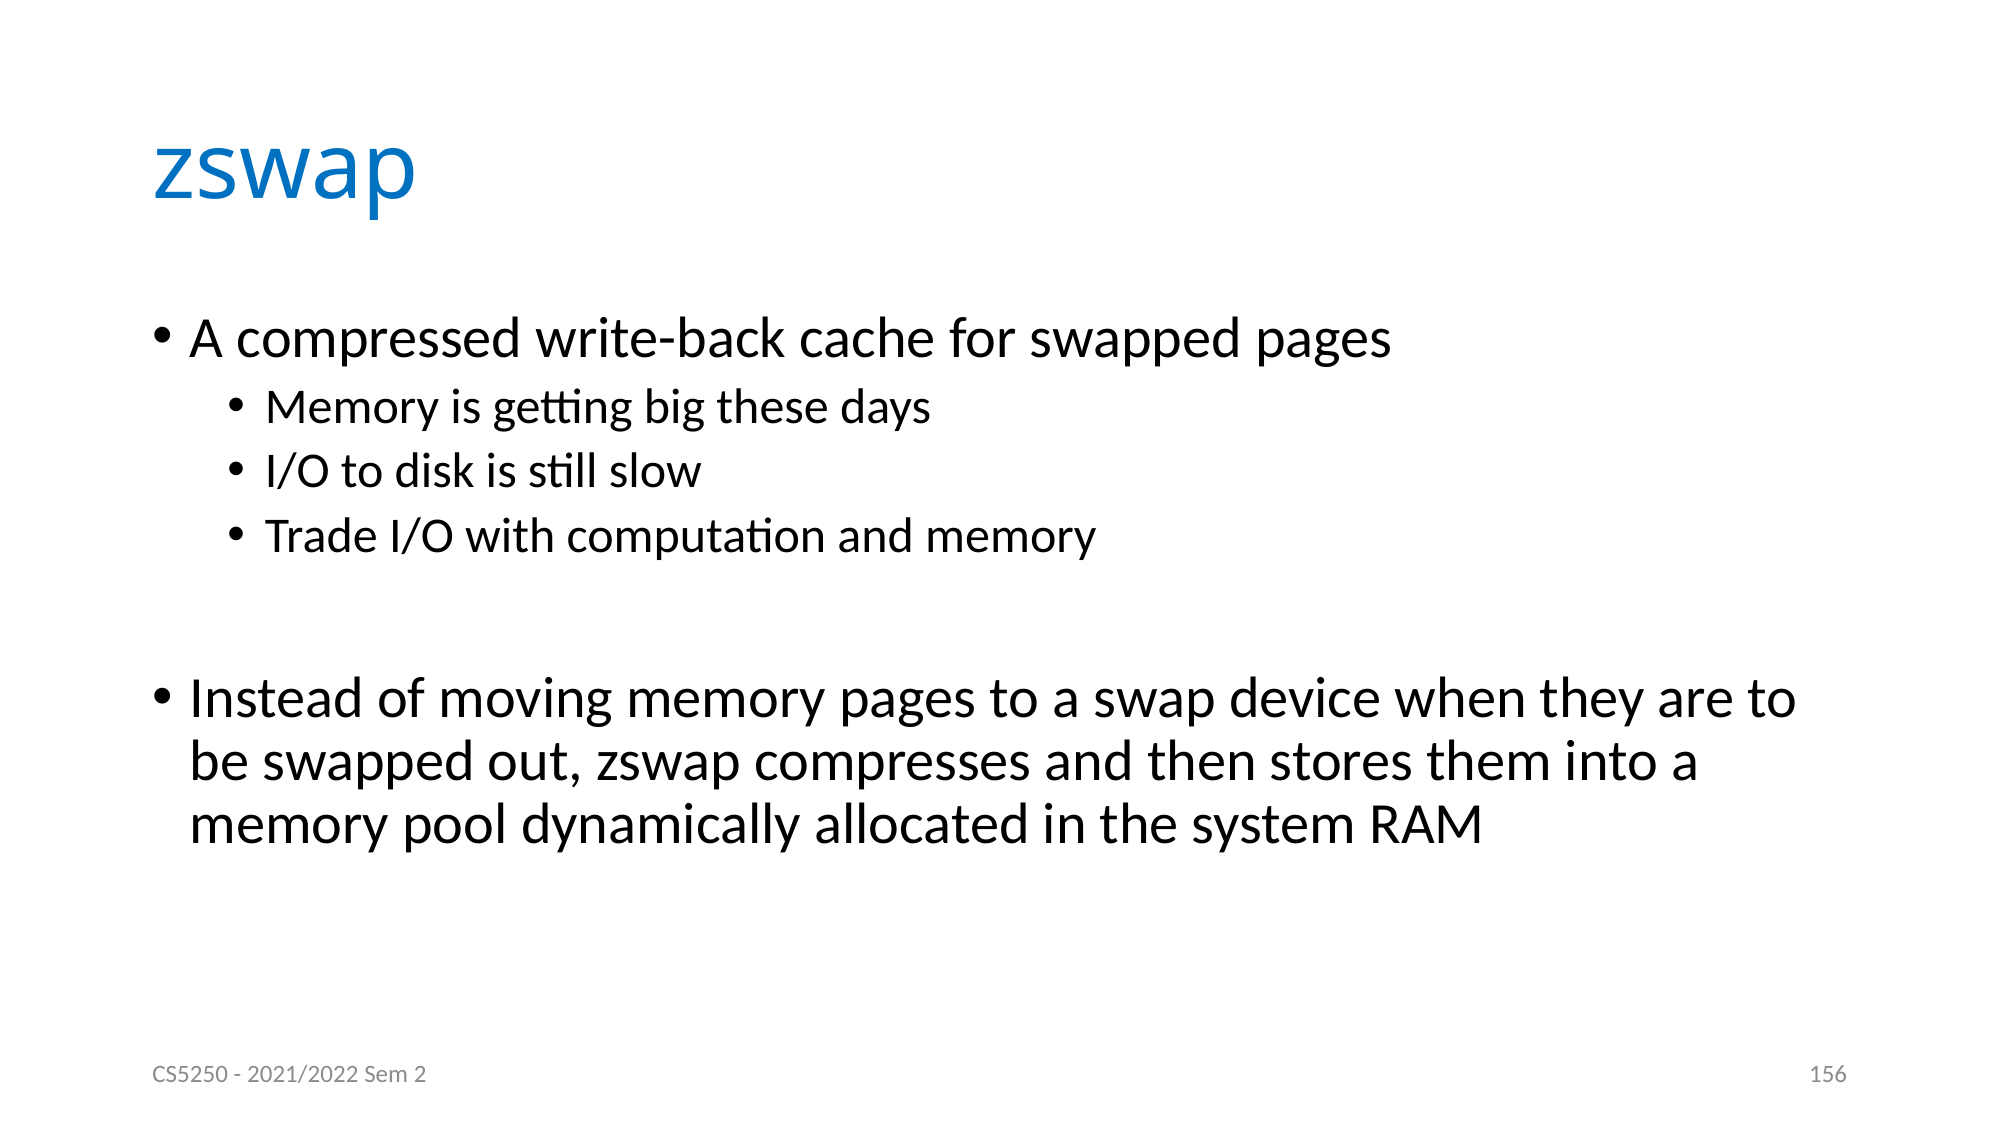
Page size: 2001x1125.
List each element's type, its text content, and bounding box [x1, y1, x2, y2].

slide_number 156 [1412, 1042, 1863, 1103]
slide_number CS5250 - 2021/2022 Sem 2 [137, 1042, 588, 1103]
title zswap [137, 59, 1863, 278]
list A compressed write-back cache for swapped pages Memory is getting big these days I/O to disk is still slow Trade I/O with computation and memory Instead of moving memory pages to a swap device when they are to be swapped out, zswap compresses and then stores them into a memory pool dynamically allocated in the system RAM [137, 299, 1863, 1014]
